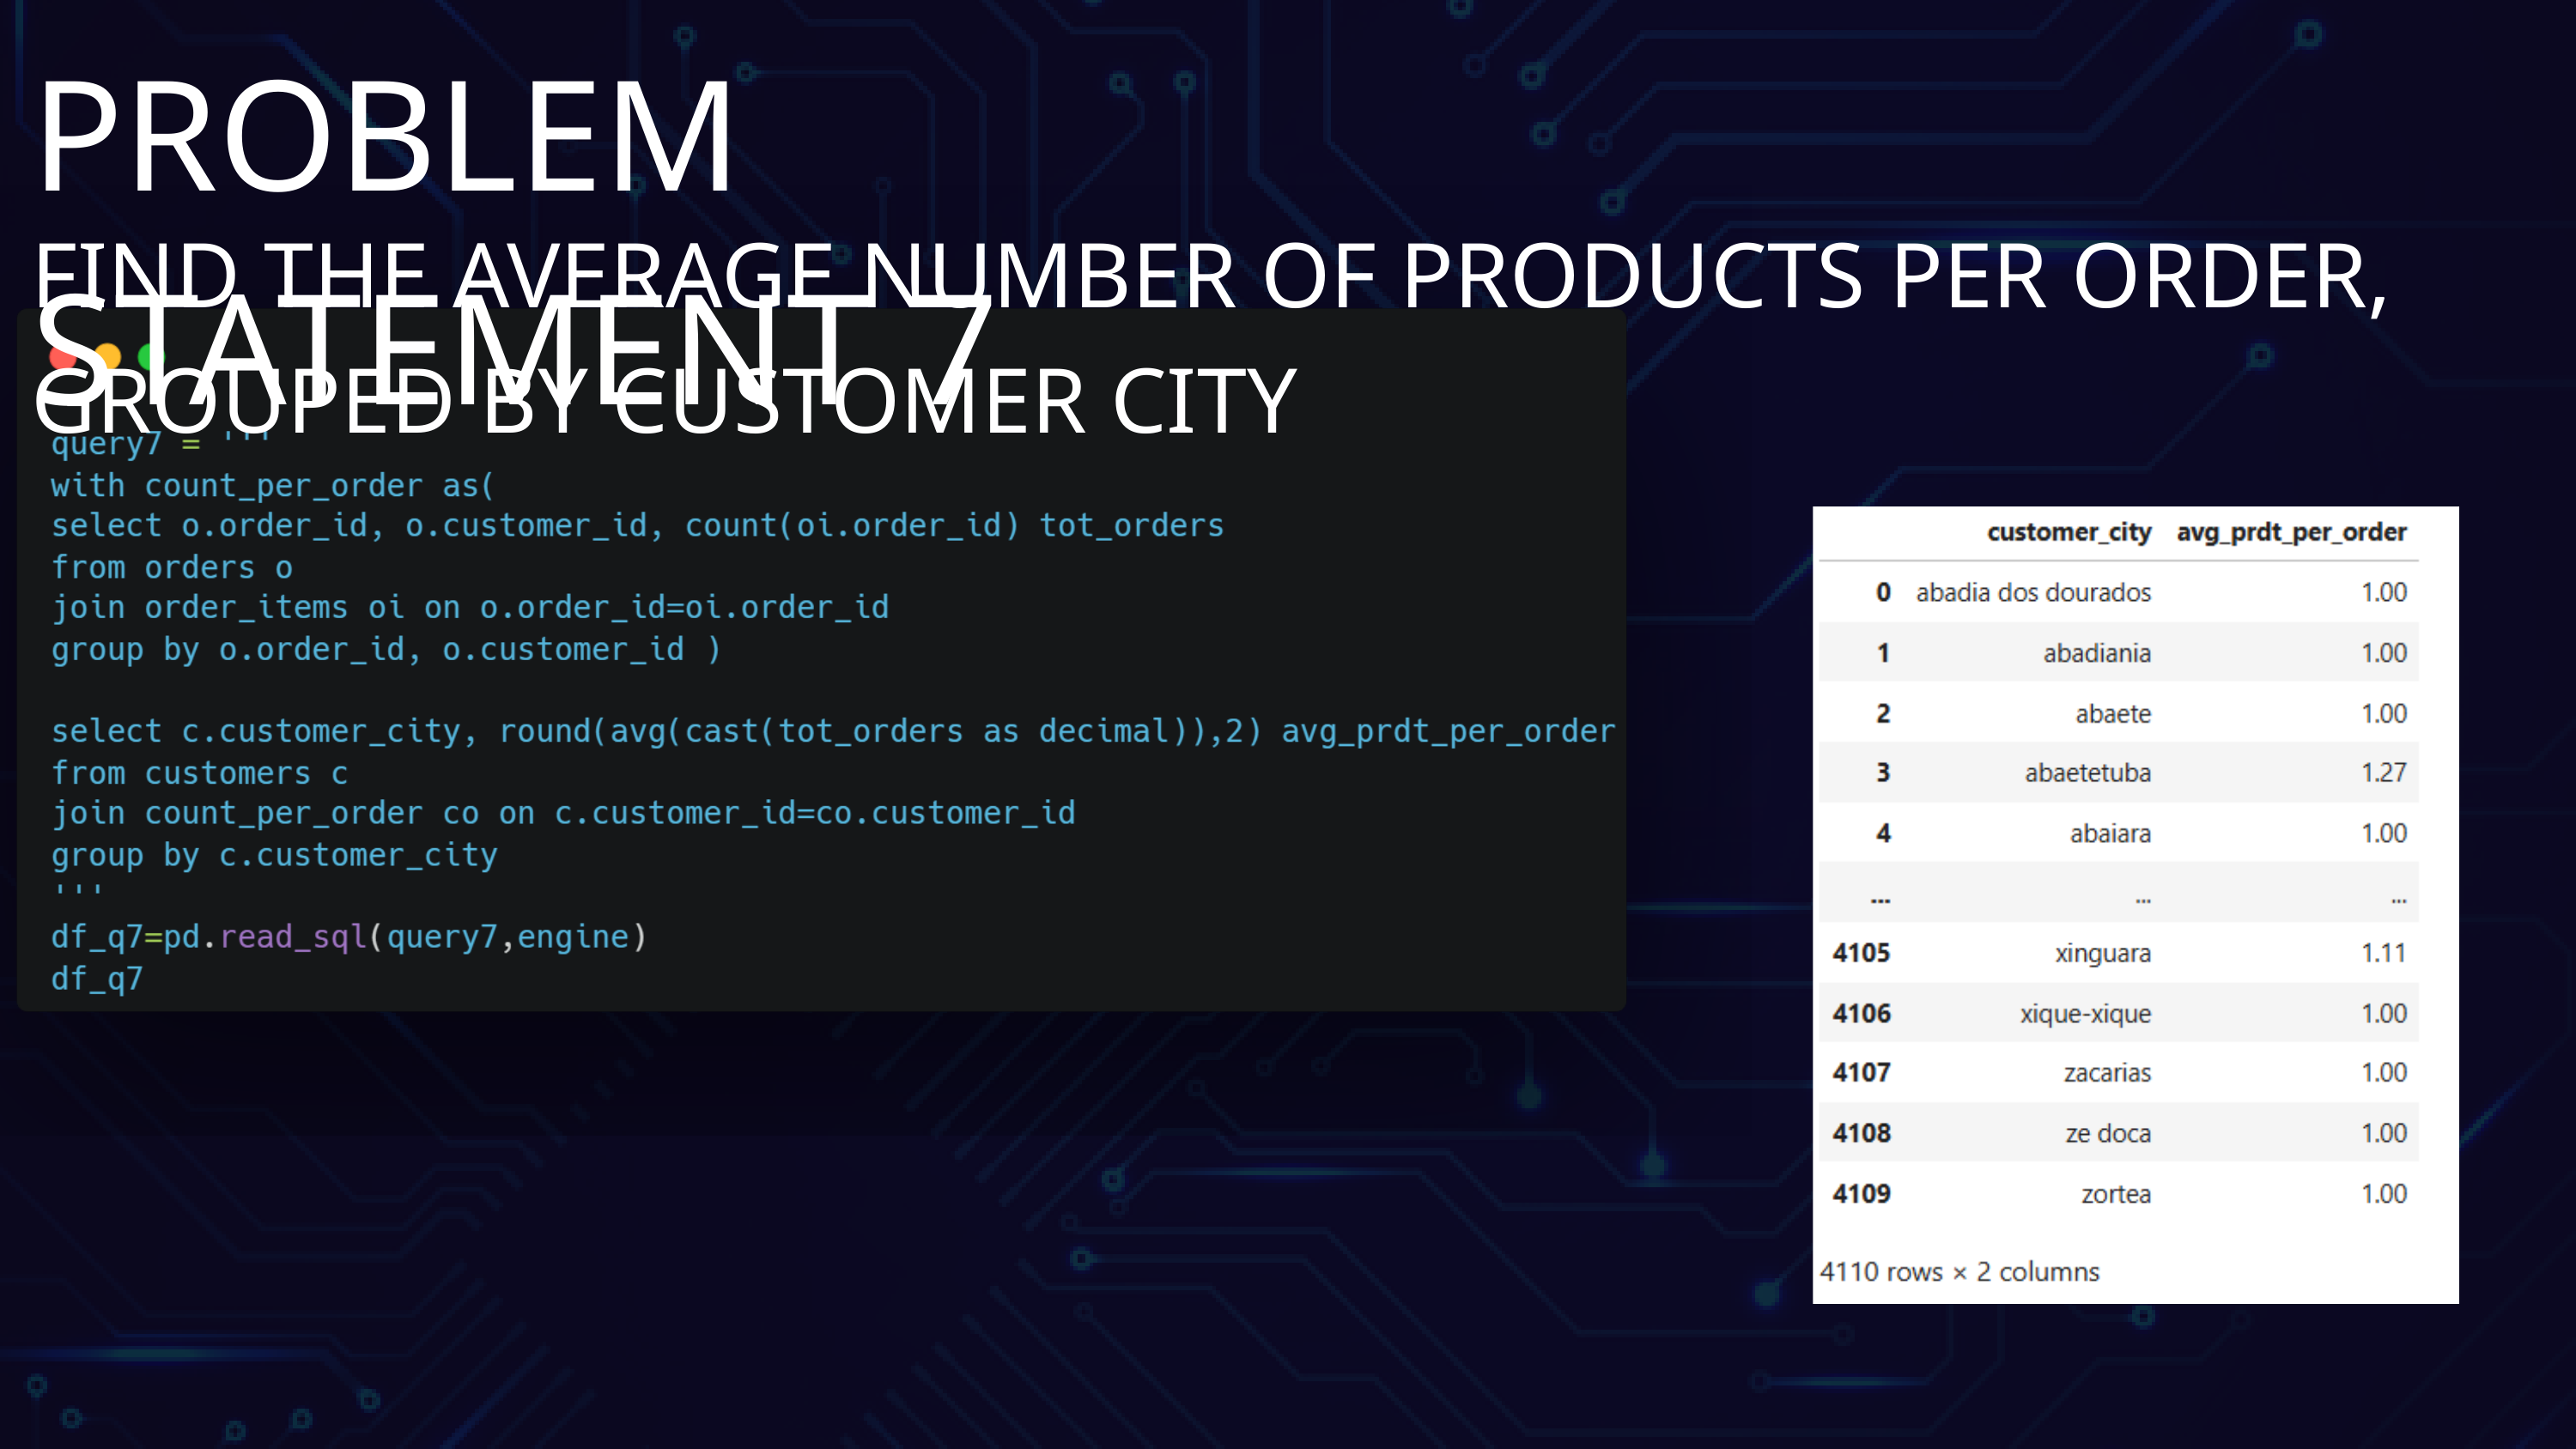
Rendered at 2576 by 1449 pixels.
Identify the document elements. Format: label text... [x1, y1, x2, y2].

text_box FIND THE AVERAGE NUMBER OF PRODUCTS PER ORDER, GROUPED BY CUSTOMER CITY [31, 200, 2432, 452]
text_box PROBLEM STATEMENT 7 [31, 7, 1397, 200]
text_box [0, 185, 1752, 1136]
text_box [0, 0, 2576, 1449]
text_box [1813, 506, 2459, 1304]
